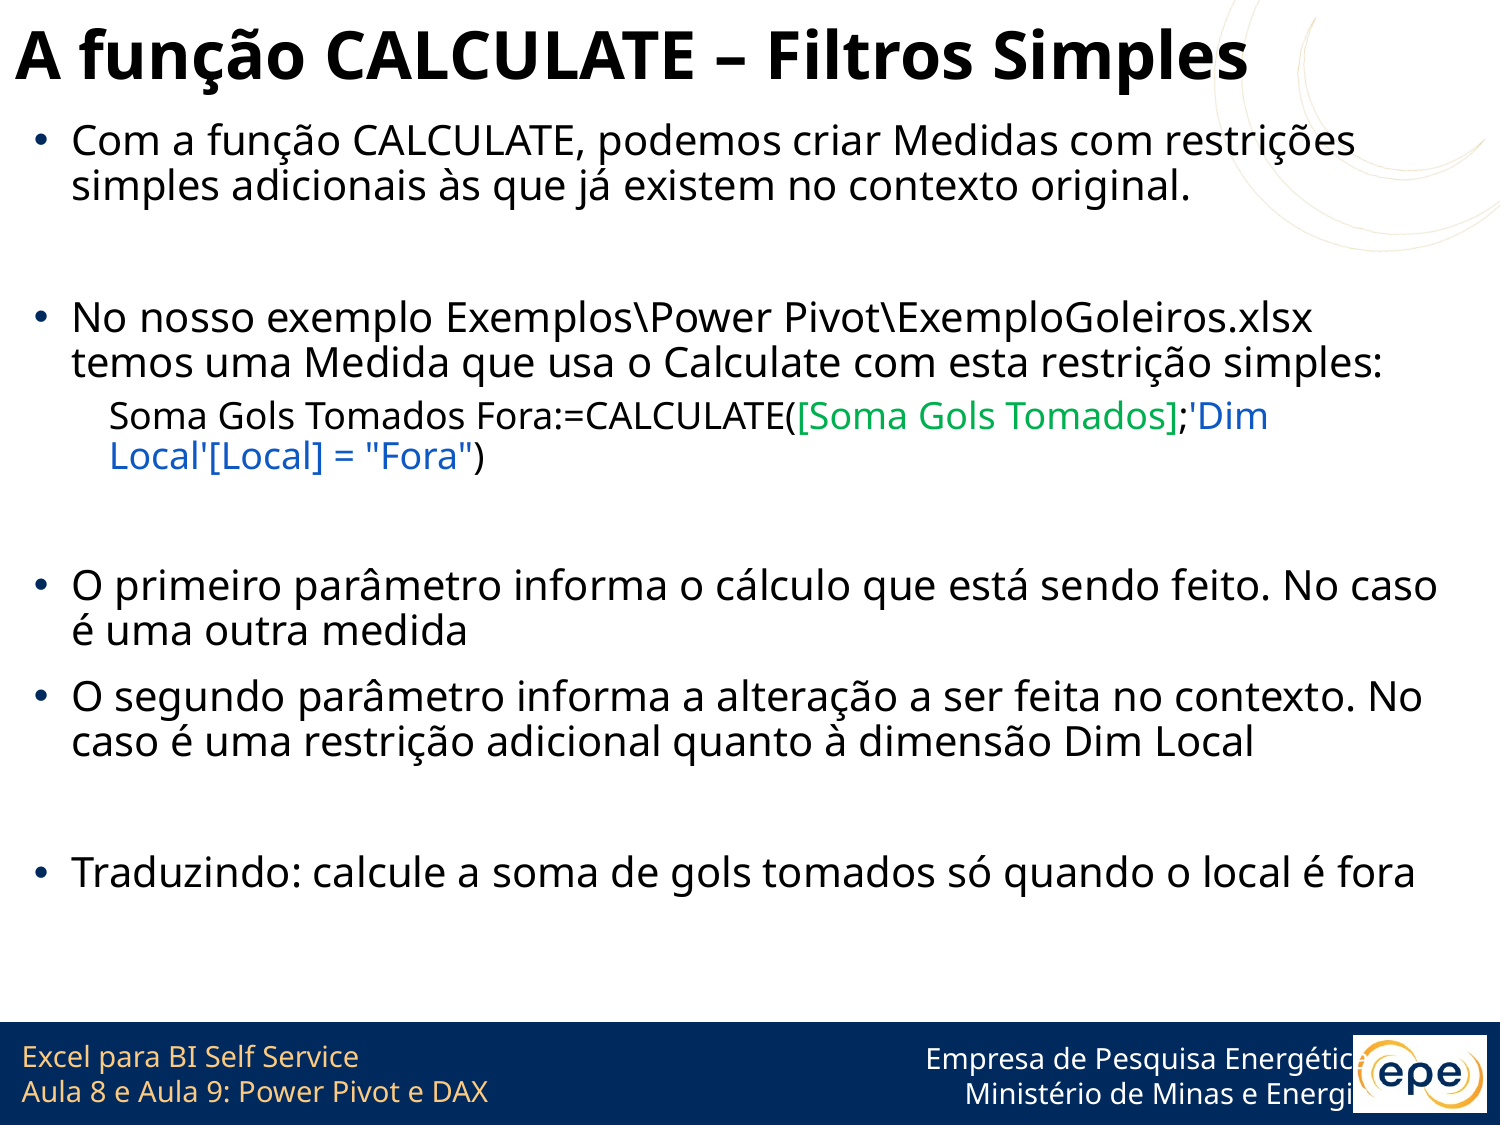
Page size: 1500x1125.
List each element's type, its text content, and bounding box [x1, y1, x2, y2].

list Com a função CALCULATE, podemos criar Medidas com restrições simples adicionais às que já existem no contexto original. No nosso exemplo Exemplos\Power Pivot\ExemploGoleiros.xlsx temos uma Medida que usa o Calculate com esta restrição simples: Soma Gols Tomados Fora:=CALCULATE([Soma Gols Tomados];'Dim Local'[Local] = "Fora") O primeiro parâmetro informa o cálculo que está sendo feito. No caso é uma outra medida O segundo parâmetro informa a alteração a ser feita no contexto. No caso é uma restrição adicional quanto à dimensão Dim Local Traduzindo: calcule a soma de gols tomados só quando o local é fora [18, 112, 1459, 948]
title A função CALCULATE – Filtros Simples [0, 3, 1459, 113]
picture [1353, 1035, 1487, 1113]
